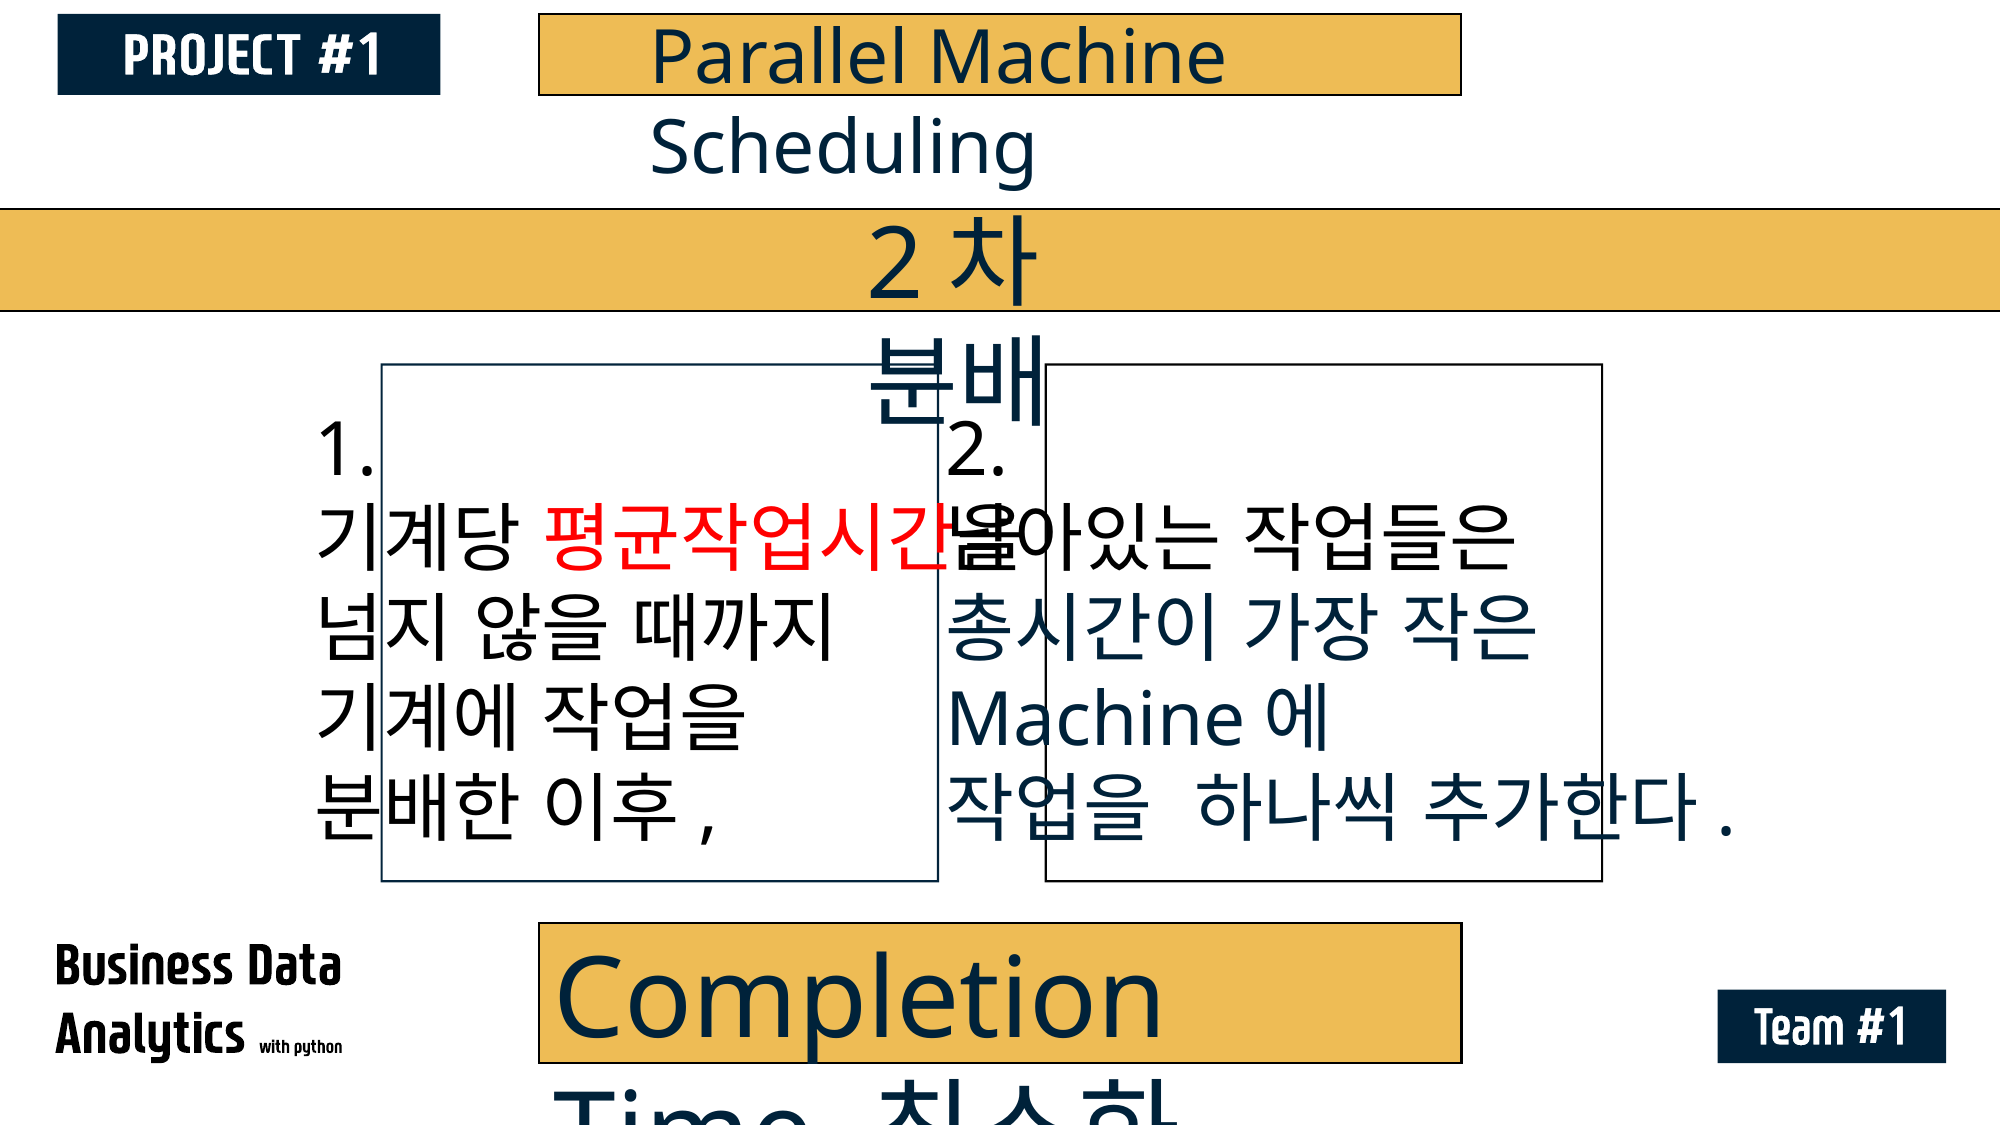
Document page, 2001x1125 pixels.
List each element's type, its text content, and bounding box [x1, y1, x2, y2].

text_box 2. 남아있는 작업들은 총시간이 가장 작은 Machine에 작업을 하나씩 추가한다. [930, 393, 1752, 859]
text_box [1045, 859, 1603, 882]
text_box [166, 951, 190, 986]
text_box [204, 1020, 246, 1054]
text_box [1366, 13, 1462, 96]
text_box 1. 기계당 평균작업시간을 넘지 않을 때까지 기계에 작업을 분배한 이후, [299, 393, 930, 859]
text_box [57, 13, 441, 96]
text_box [141, 951, 165, 986]
text_box [293, 1038, 343, 1058]
text_box [381, 859, 939, 882]
text_box Parallel Machine Scheduling [634, 1, 1366, 191]
text_box [56, 943, 81, 986]
text_box [108, 1020, 131, 1055]
text_box [129, 943, 139, 951]
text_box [0, 191, 2000, 328]
text_box [248, 943, 273, 986]
text_box [538, 13, 634, 96]
text_box Completion Time 최소화 [539, 917, 1461, 1125]
text_box [212, 952, 234, 986]
text_box [318, 952, 342, 987]
text_box [258, 1038, 291, 1054]
text_box [191, 952, 212, 986]
text_box [381, 363, 939, 393]
text_box [133, 1011, 171, 1065]
text_box [1717, 989, 1947, 1064]
text_box [193, 1011, 202, 1054]
text_box [1045, 363, 1603, 393]
text_box [274, 943, 317, 987]
text_box [129, 952, 139, 985]
text_box [54, 1011, 107, 1054]
text_box [82, 952, 128, 987]
text_box [172, 1011, 191, 1054]
